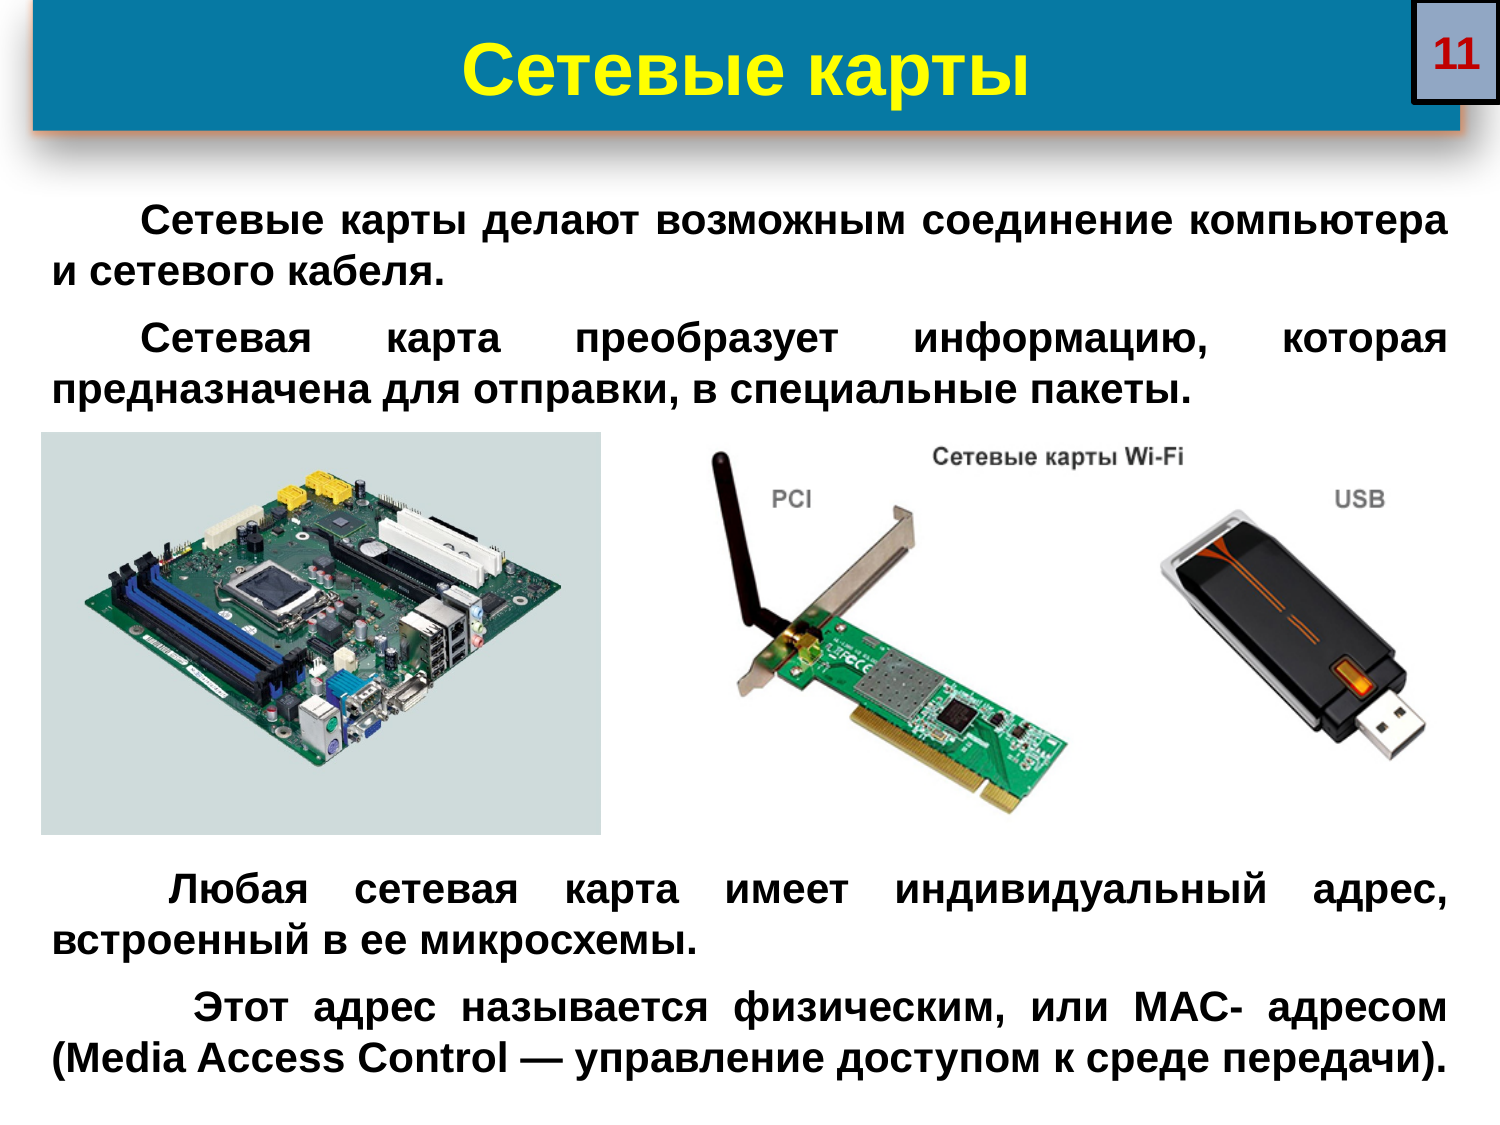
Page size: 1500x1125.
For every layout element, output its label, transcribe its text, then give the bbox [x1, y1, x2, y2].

list Сетевые карты делают возможным соединение компьютера и сетевого кабеля. Сетевая карта преобразует информацию, которая предназначена для отправки, в специальные пакеты. Любая сетевая карта имеет индивидуальный адрес, встроенный в ее микросхемы. Этот адрес называется физическим, или МАС- адресом (Media Access Control — управление доступом к среде передачи). [36, 184, 1464, 1106]
picture [643, 432, 1448, 835]
picture [41, 432, 601, 835]
text_box 11 [1414, 0, 1500, 102]
text_box Сетевые карты [32, 0, 1461, 131]
